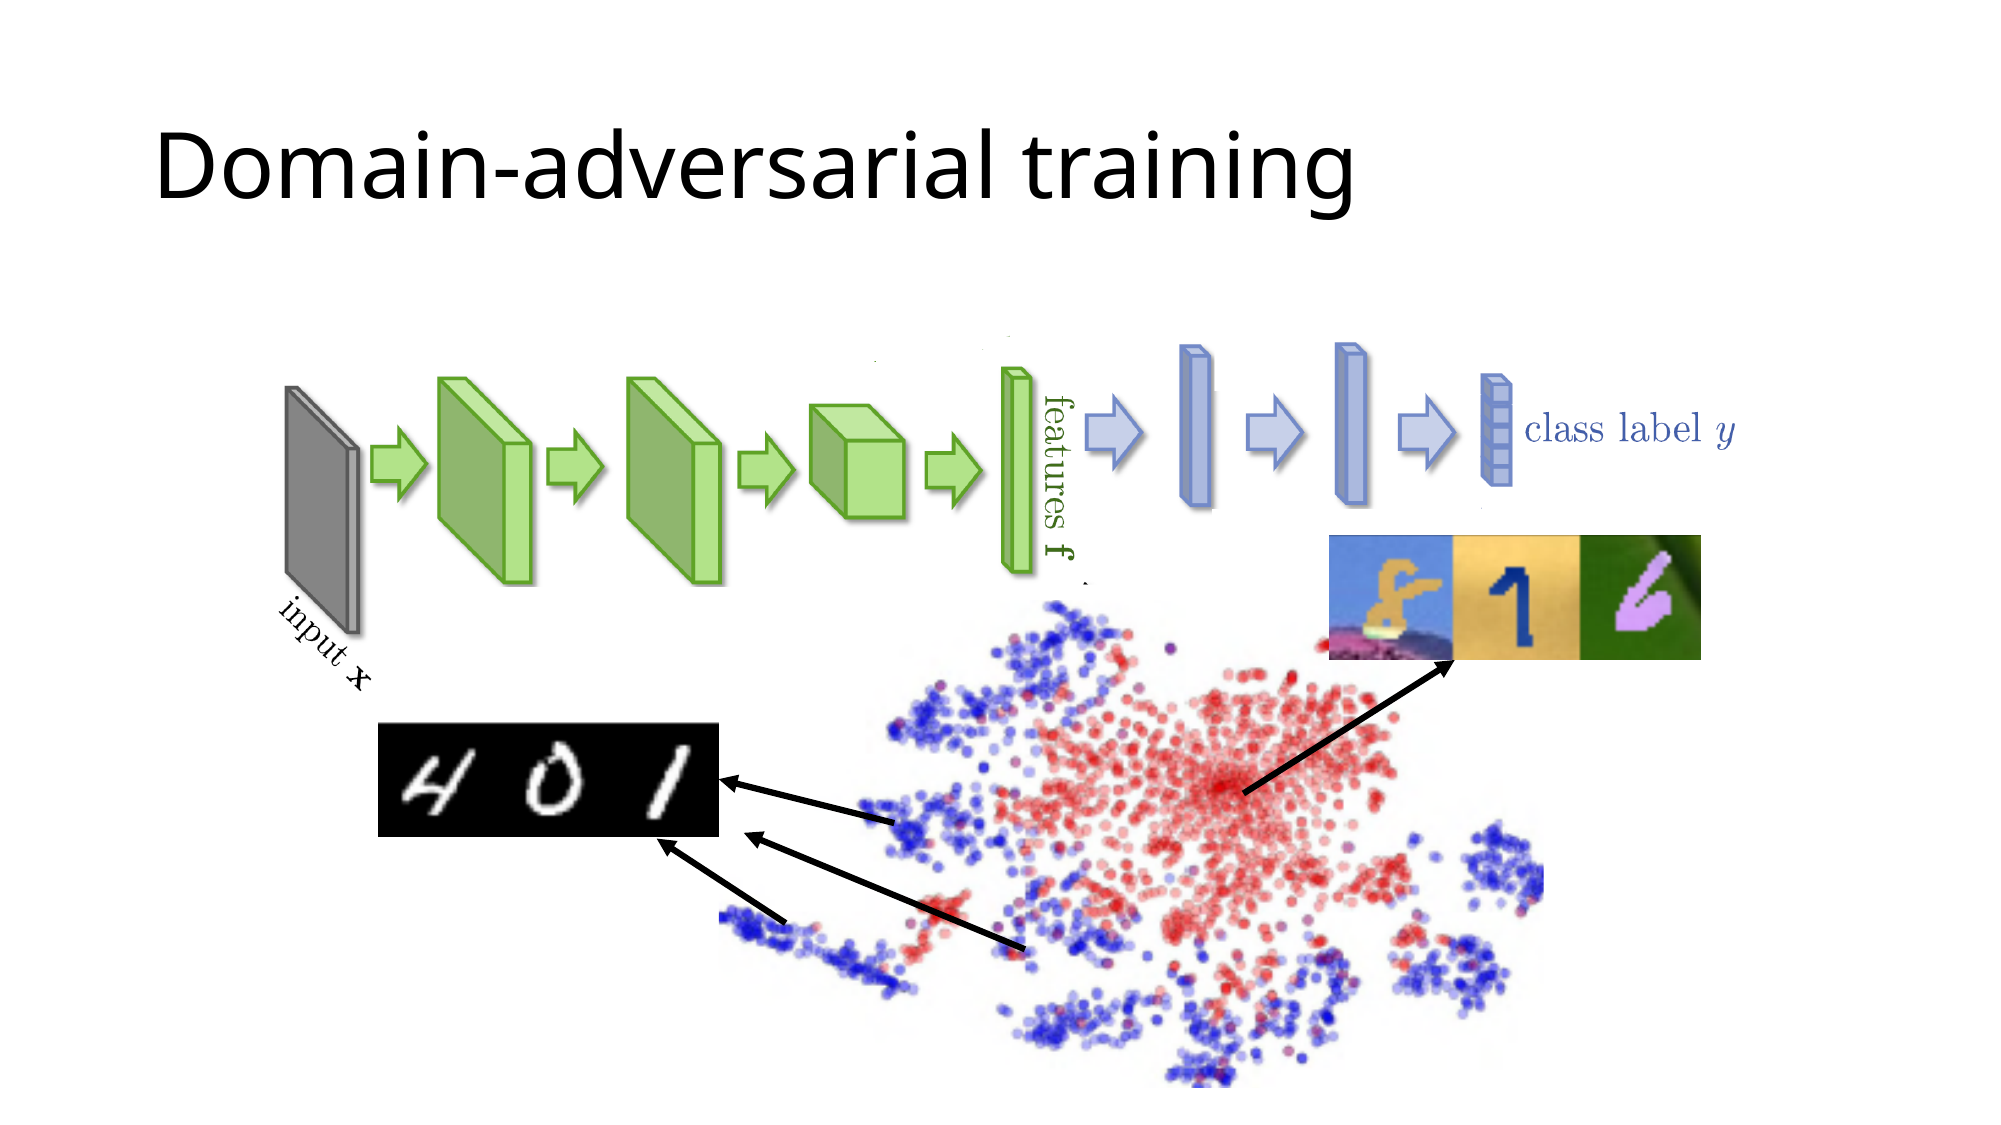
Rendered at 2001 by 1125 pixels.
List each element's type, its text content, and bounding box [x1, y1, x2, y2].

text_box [718, 779, 895, 824]
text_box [743, 832, 1025, 950]
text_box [1243, 659, 1455, 794]
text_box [656, 838, 743, 924]
picture [249, 333, 1750, 1088]
title Domain-adversarial training [137, 59, 1863, 278]
